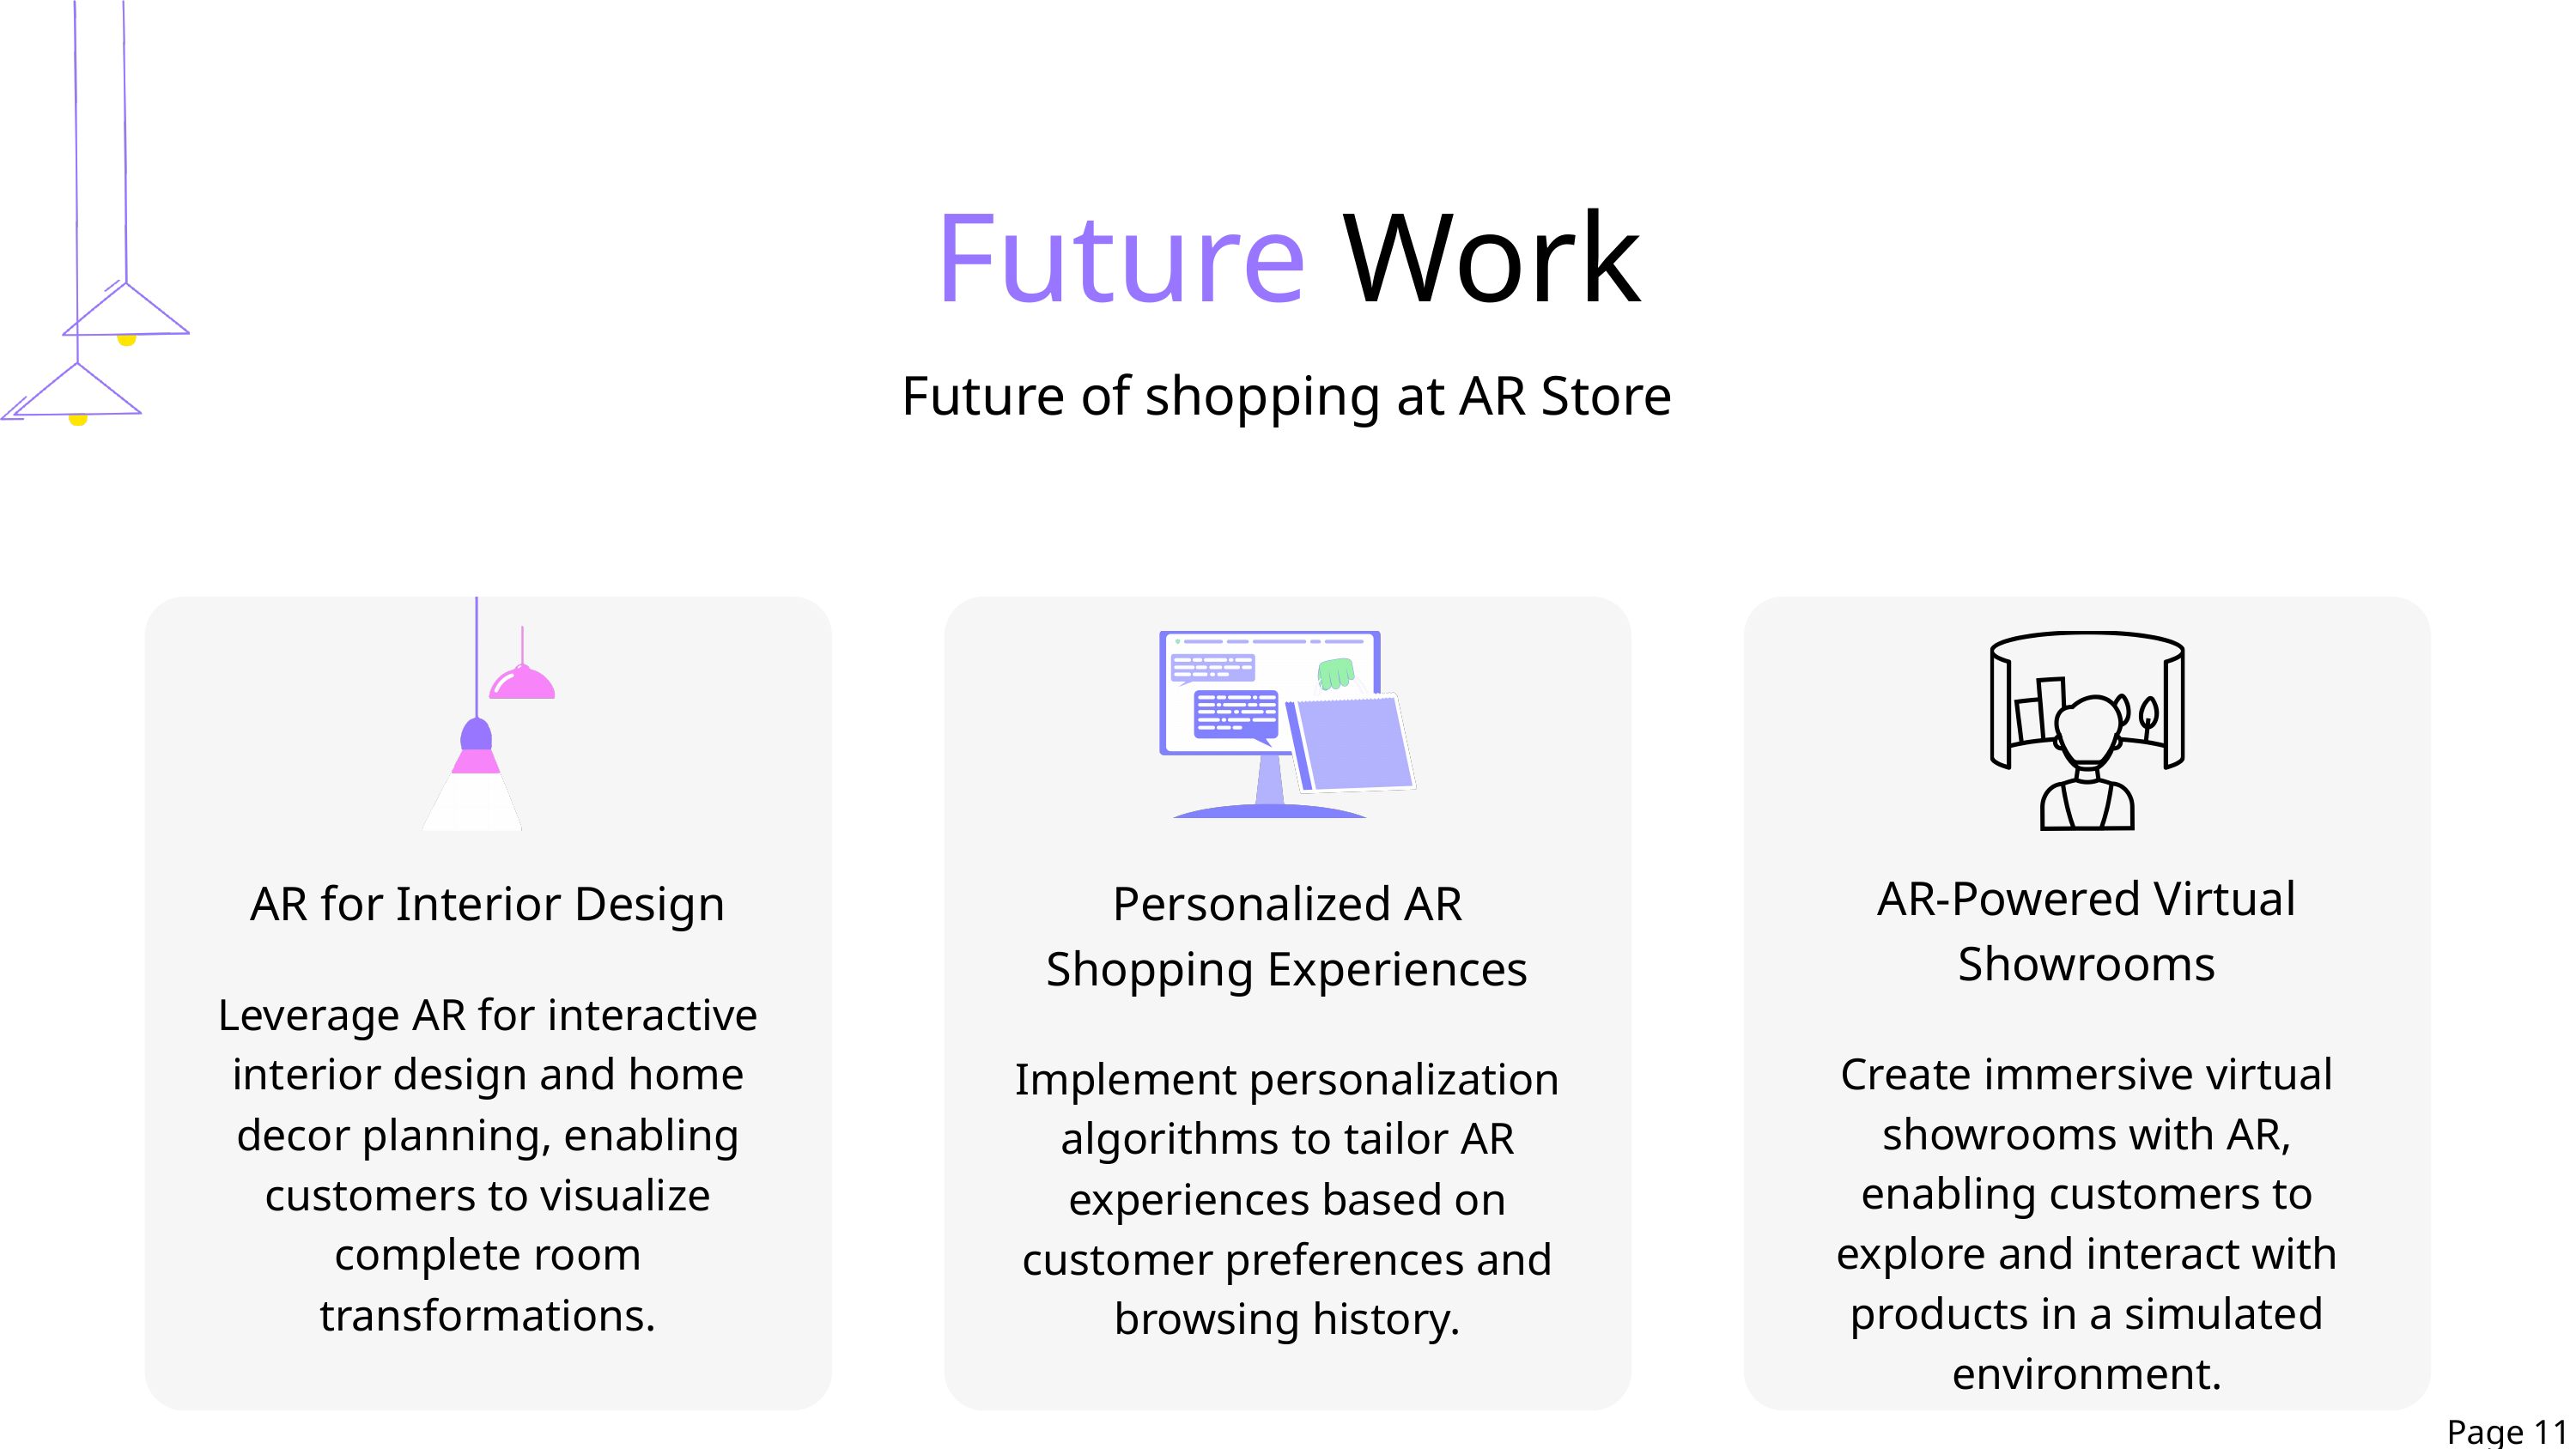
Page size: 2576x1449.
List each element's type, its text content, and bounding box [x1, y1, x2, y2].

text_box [1804, 864, 2371, 1391]
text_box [144, 596, 833, 1411]
text_box [0, 0, 191, 427]
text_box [944, 596, 1632, 1411]
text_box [1005, 870, 1571, 1337]
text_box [205, 870, 771, 1391]
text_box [436, 178, 2140, 426]
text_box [1743, 596, 2432, 1411]
text_box Page 11 [2431, 1404, 2572, 1449]
